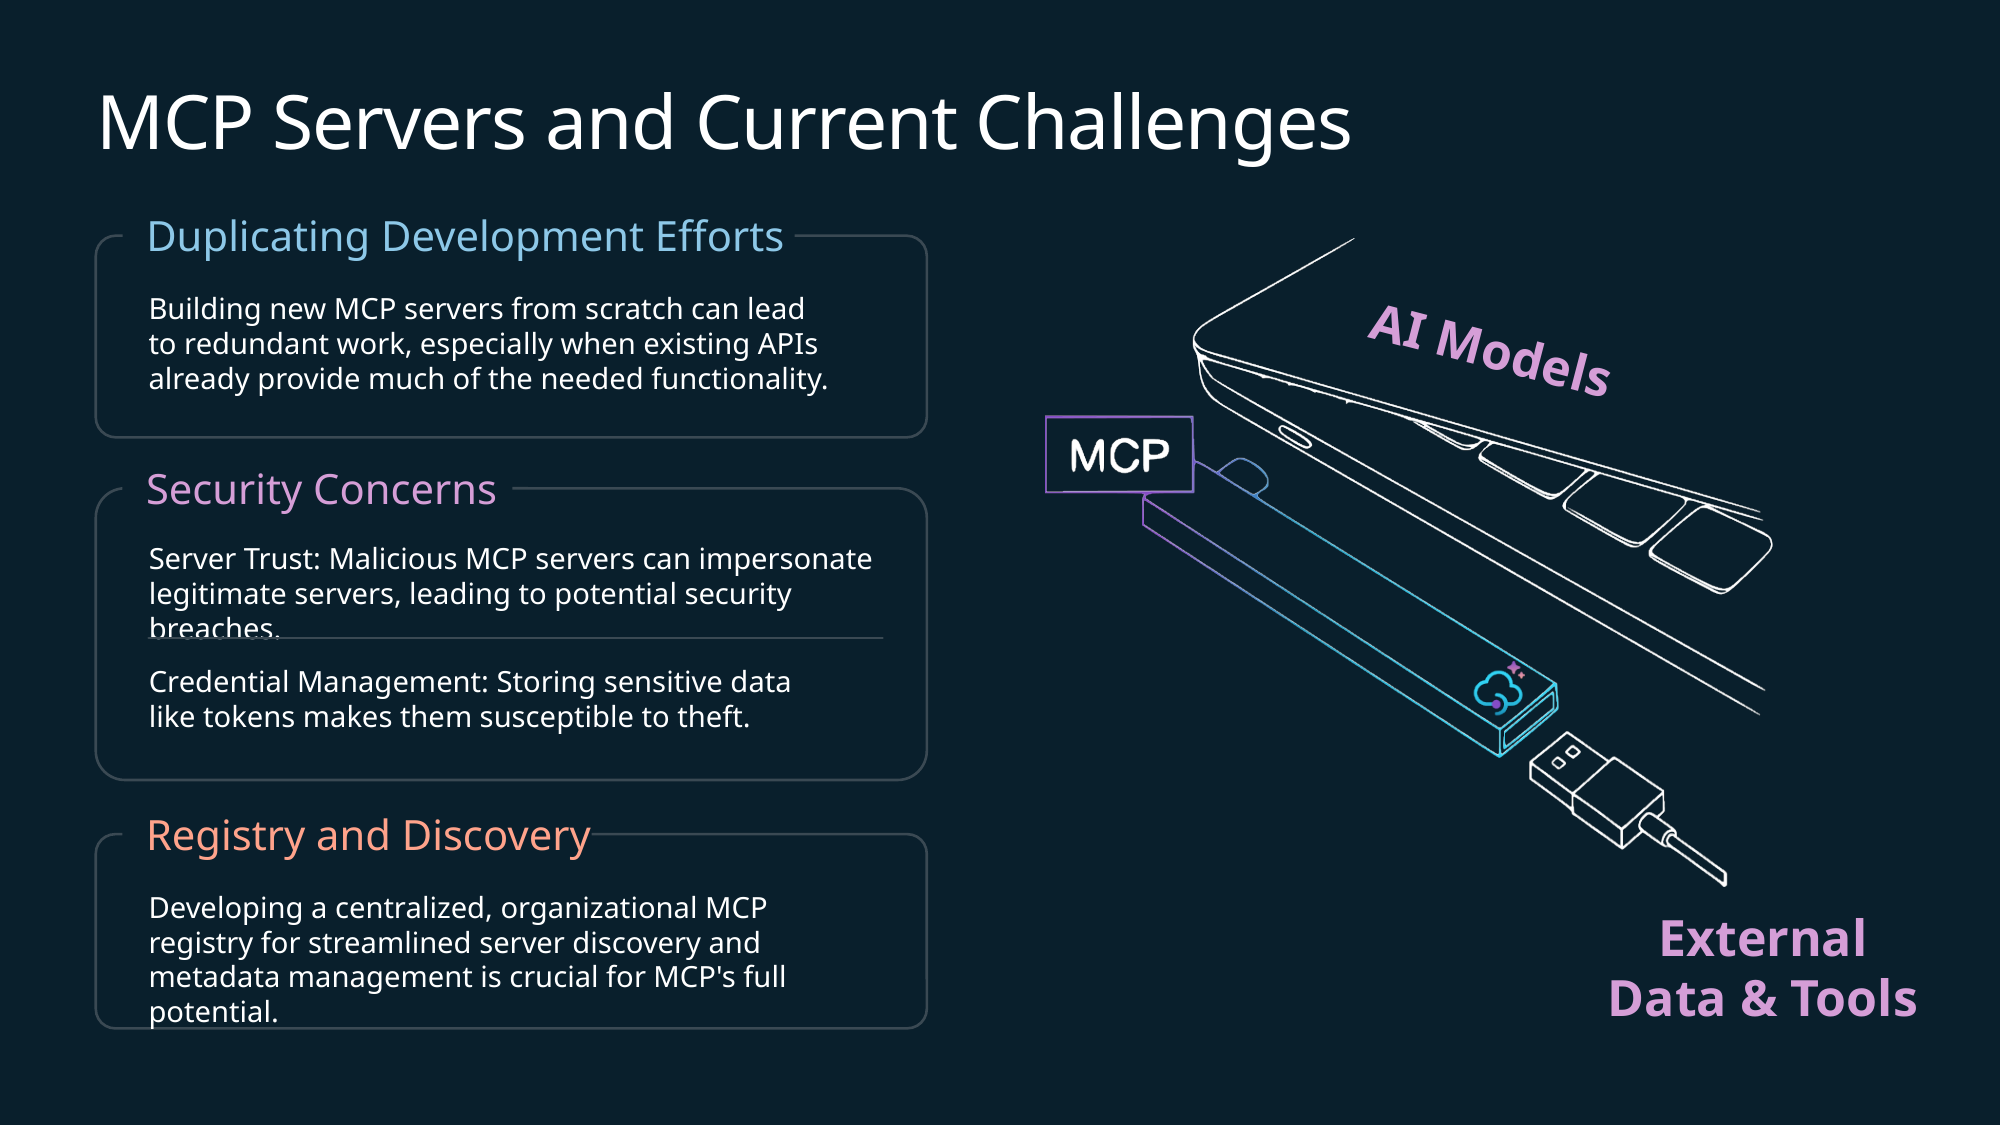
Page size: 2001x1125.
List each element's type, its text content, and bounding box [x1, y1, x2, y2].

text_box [95, 209, 928, 438]
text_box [95, 462, 928, 781]
text_box External Data & Tools [1607, 869, 1919, 1027]
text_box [95, 808, 928, 1029]
title MCP Servers and Current Challenges [96, 75, 1904, 166]
picture [1044, 238, 1773, 887]
